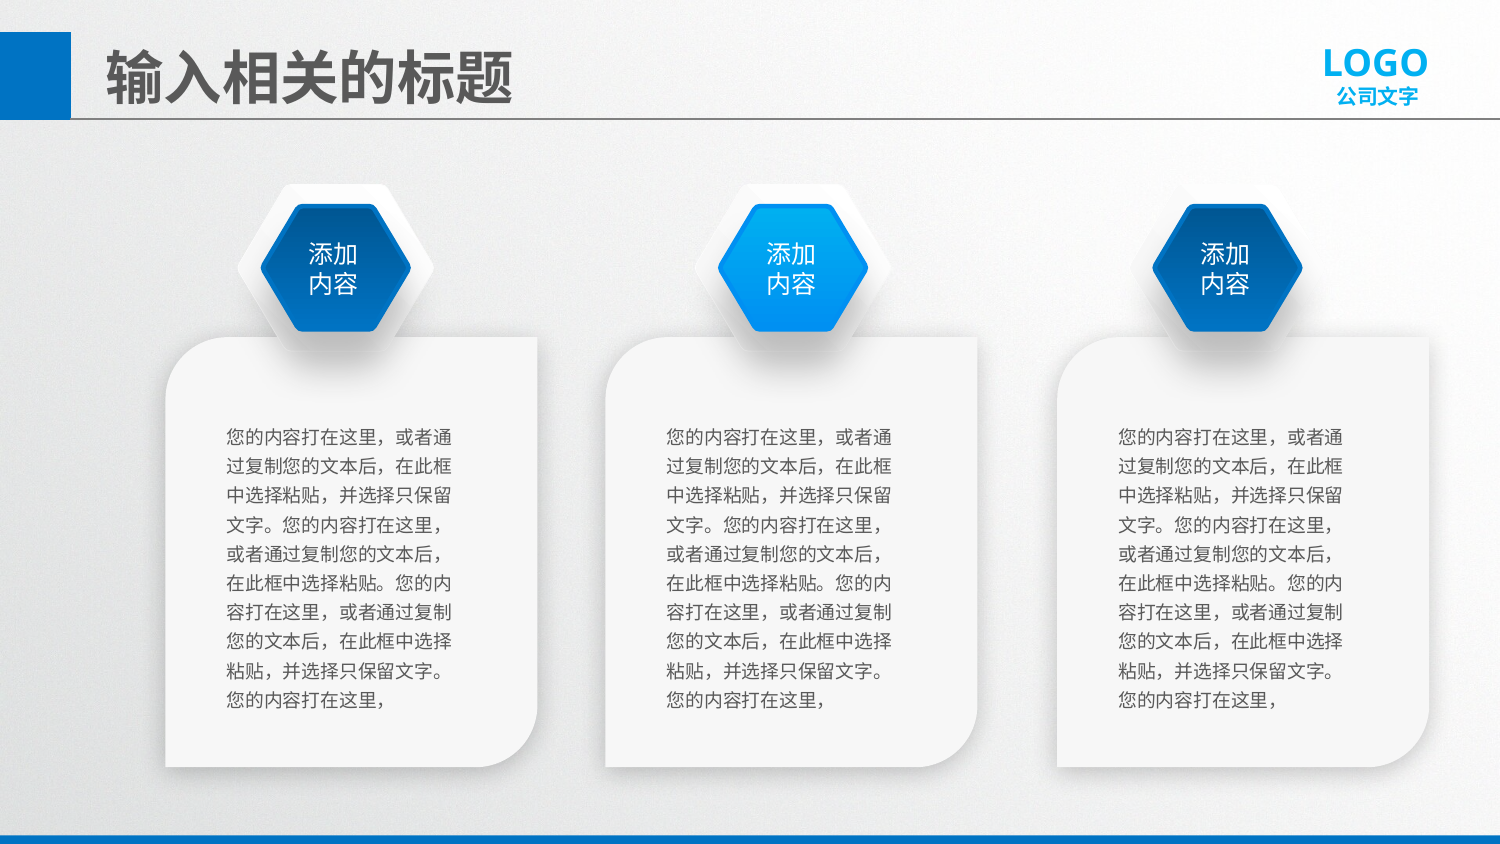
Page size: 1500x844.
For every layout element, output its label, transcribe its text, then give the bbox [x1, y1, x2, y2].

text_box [694, 183, 892, 352]
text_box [236, 183, 435, 352]
text_box [1055, 335, 1432, 770]
text_box 您的内容打在这里，或者通过复制您的文本后，在此框中选择粘贴，并选择只保留文字。您的内容打在这里，或者通过复制您的文本后，在此框中选择粘贴。您的内容打在这里，或者通过复制您的文本后，在此框中选择粘贴，并选择只保留文字。您的内容打在这里， [1101, 410, 1376, 720]
text_box 您的内容打在这里，或者通过复制您的文本后，在此框中选择粘贴，并选择只保留文字。您的内容打在这里，或者通过复制您的文本后，在此框中选择粘贴。您的内容打在这里，或者通过复制您的文本后，在此框中选择粘贴，并选择只保留文字。您的内容打在这里， [209, 410, 485, 720]
text_box 您的内容打在这里，或者通过复制您的文本后，在此框中选择粘贴，并选择只保留文字。您的内容打在这里，或者通过复制您的文本后，在此框中选择粘贴。您的内容打在这里，或者通过复制您的文本后，在此框中选择粘贴，并选择只保留文字。您的内容打在这里， [649, 410, 925, 720]
text_box [603, 335, 980, 770]
text_box [0, 0, 1500, 118]
text_box [163, 335, 540, 770]
text_box [0, 120, 1500, 835]
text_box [1128, 183, 1327, 352]
